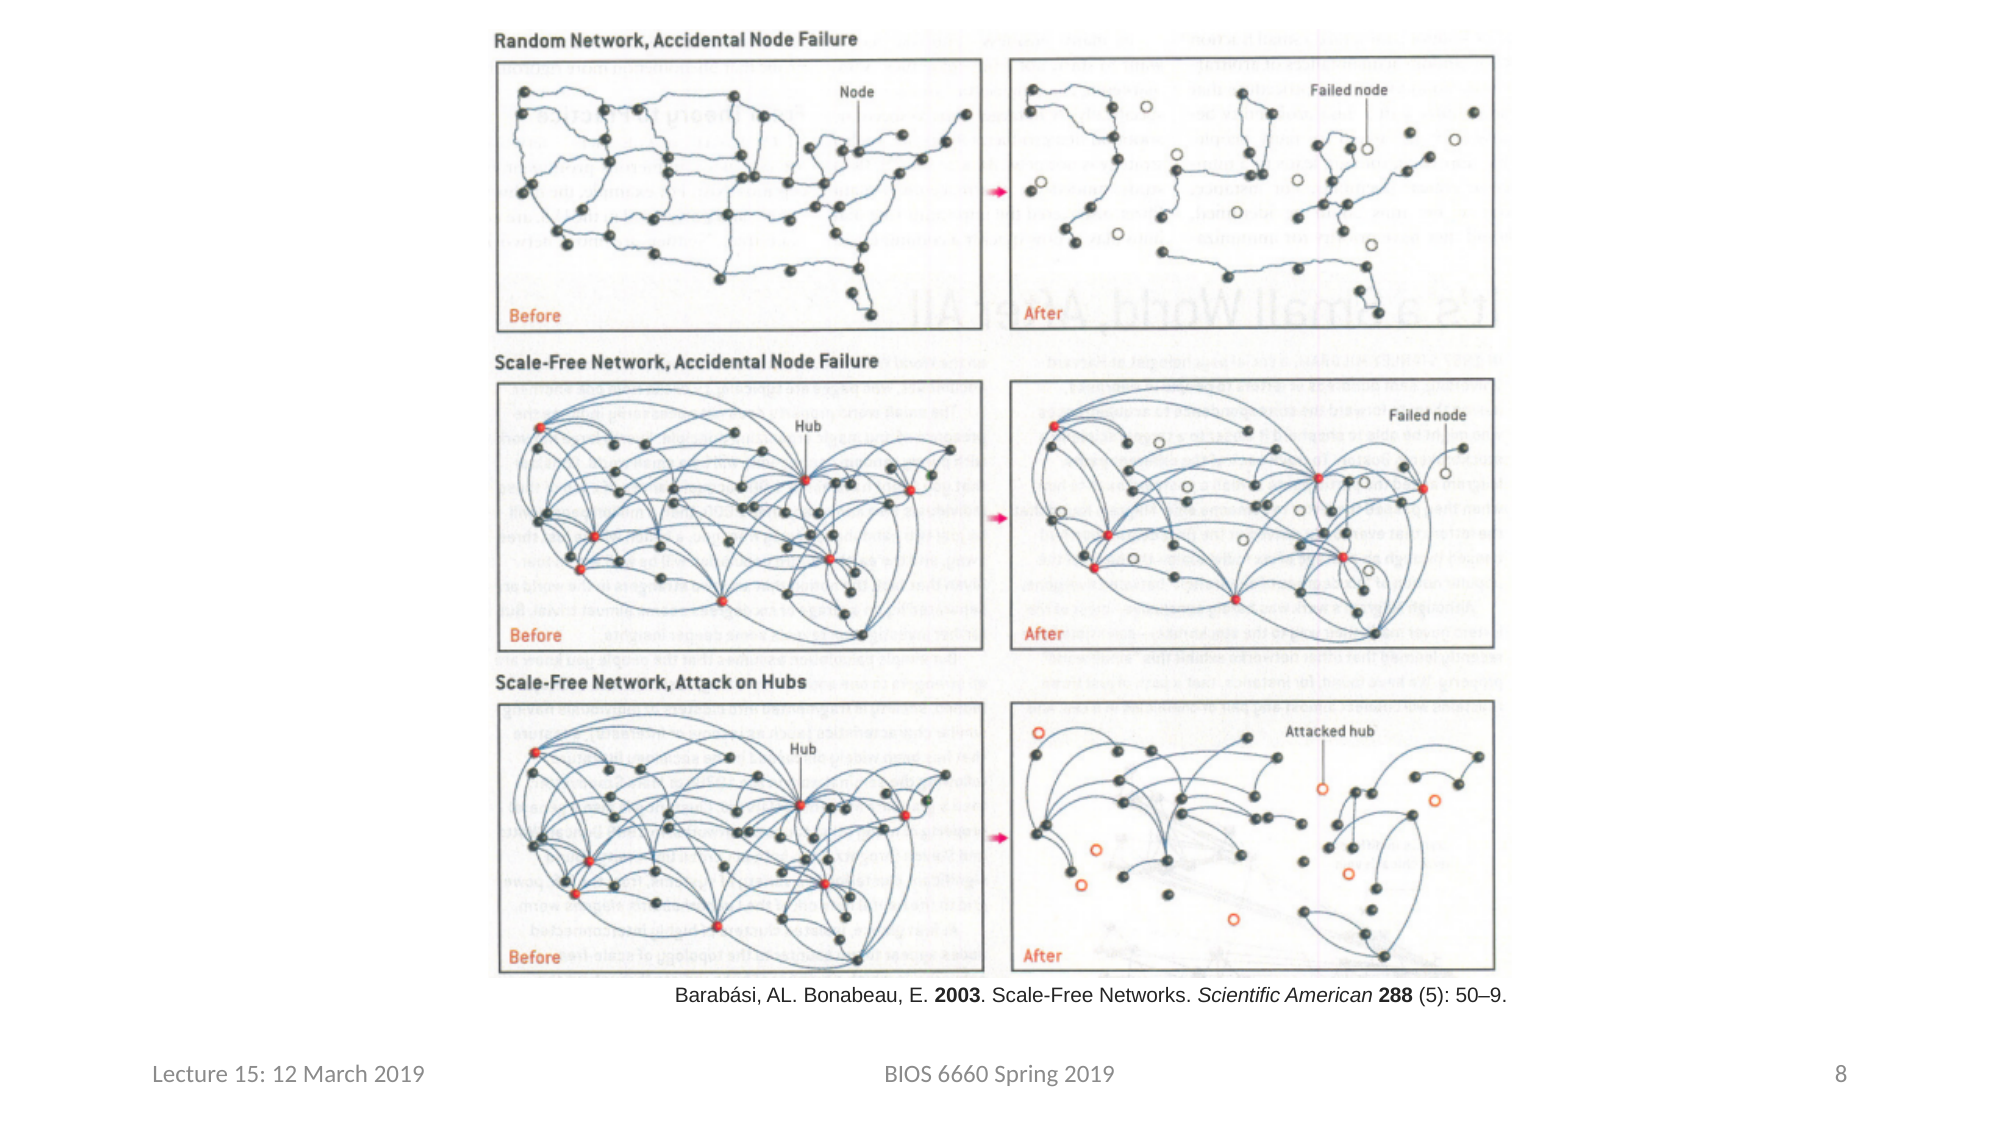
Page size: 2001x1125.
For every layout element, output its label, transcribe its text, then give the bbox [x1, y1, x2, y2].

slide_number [137, 1042, 588, 1103]
slide_number 8 [1412, 1042, 1863, 1103]
picture [488, 29, 1512, 978]
footer BIOS 6660 Spring 2019 [662, 1042, 1338, 1103]
text_box Barabási, AL. Bonabeau, E. 2003. Scale-Free Networks. Scientific American 288 (5): 50–9. [660, 974, 1660, 1015]
